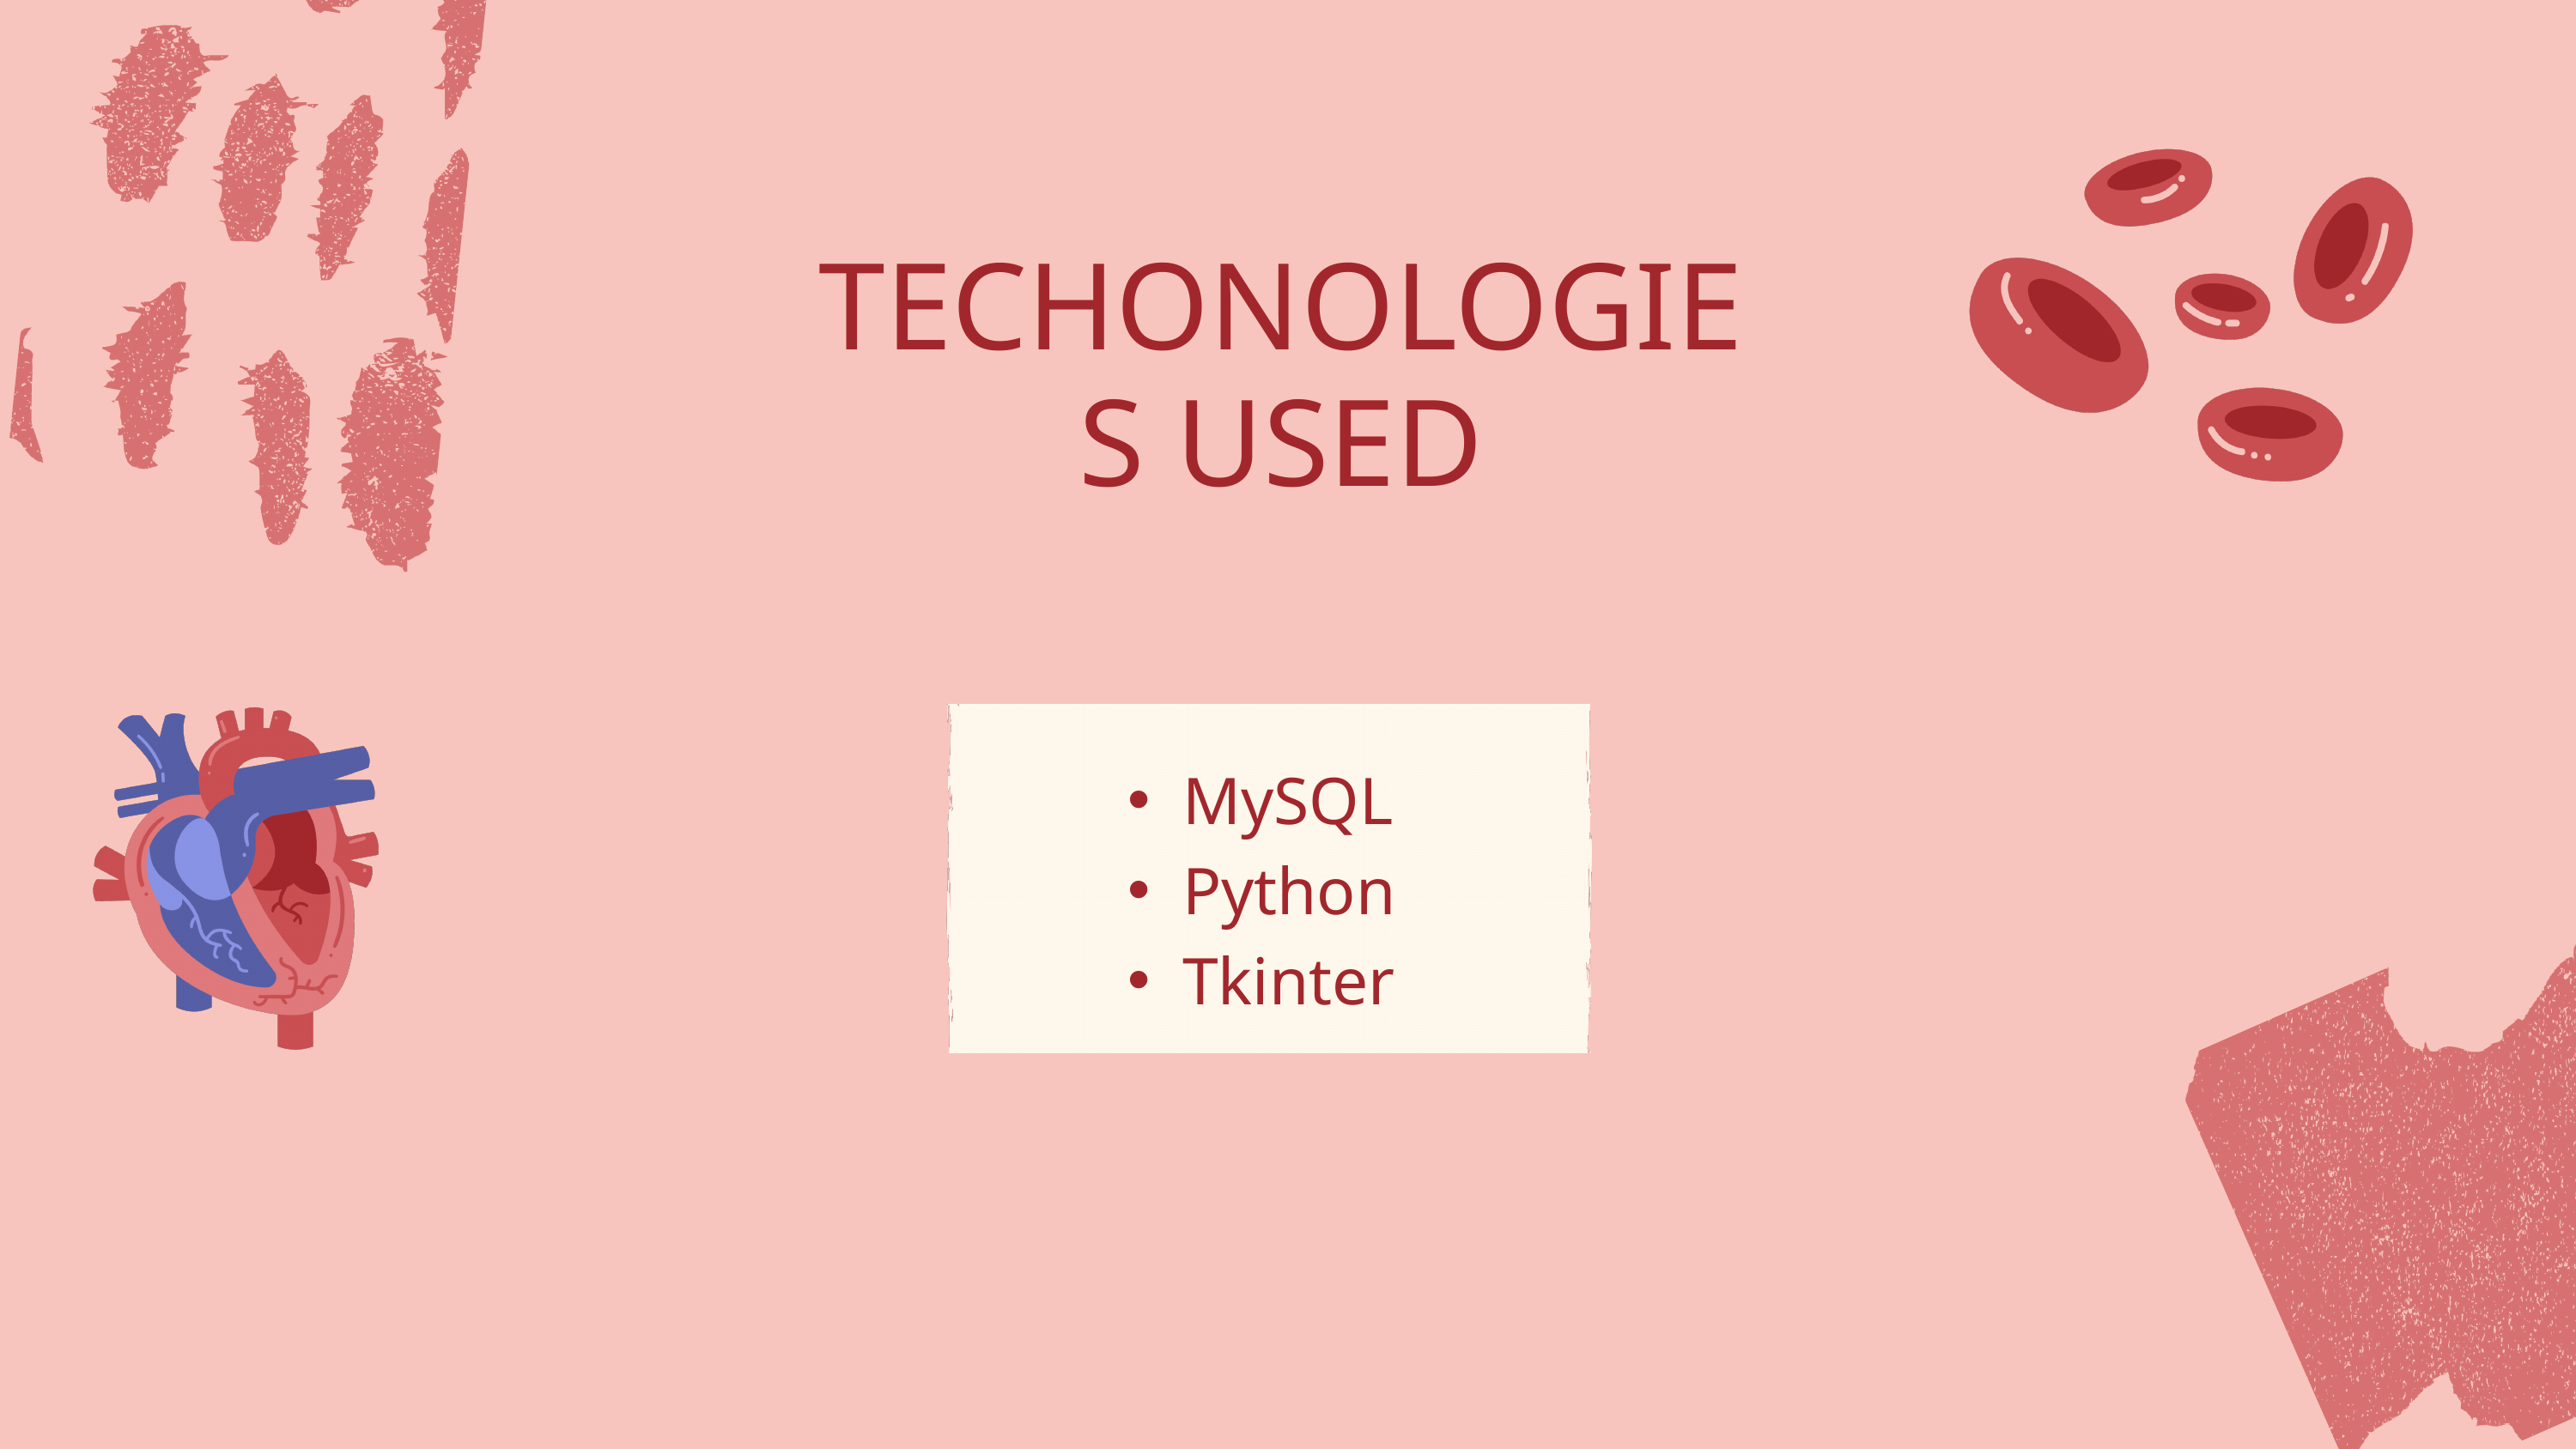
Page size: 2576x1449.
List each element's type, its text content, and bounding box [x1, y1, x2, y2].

text_box TECHONOLOGIES USED [811, 237, 1750, 511]
text_box [0, 0, 487, 574]
text_box [2169, 884, 2576, 1449]
text_box [945, 704, 1593, 1053]
text_box MySQL Python Tkinter [1072, 747, 1431, 1082]
text_box [92, 706, 380, 1051]
text_box [1956, 144, 2432, 488]
